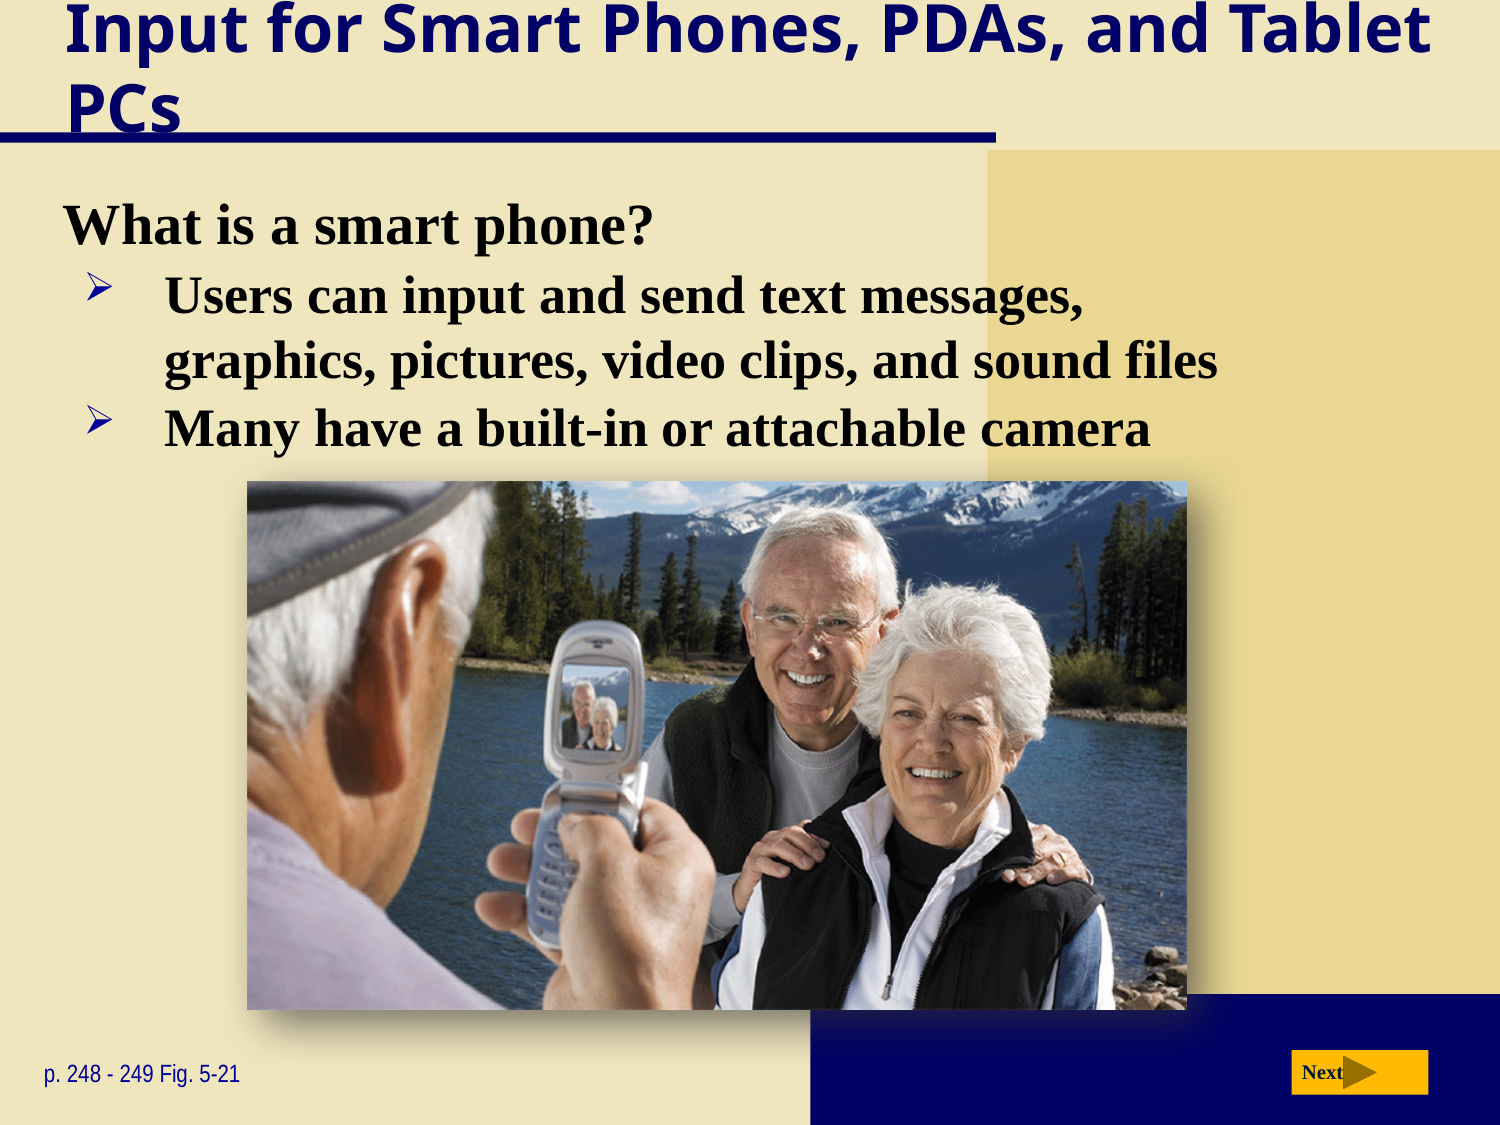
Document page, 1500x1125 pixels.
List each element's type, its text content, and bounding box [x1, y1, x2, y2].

text_box p. 248 - 249 Fig. 5-21 [29, 1050, 284, 1095]
text_box Users can input and send text messages, graphics, pictures, video clips, and sound files Many have a built-in or attachable camera [50, 252, 1264, 579]
list What is a smart phone? [47, 178, 807, 289]
picture [247, 481, 1187, 1010]
title Input for Smart Phones, PDAs, and Tablet PCs [49, 0, 1459, 133]
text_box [1286, 1049, 1429, 1095]
